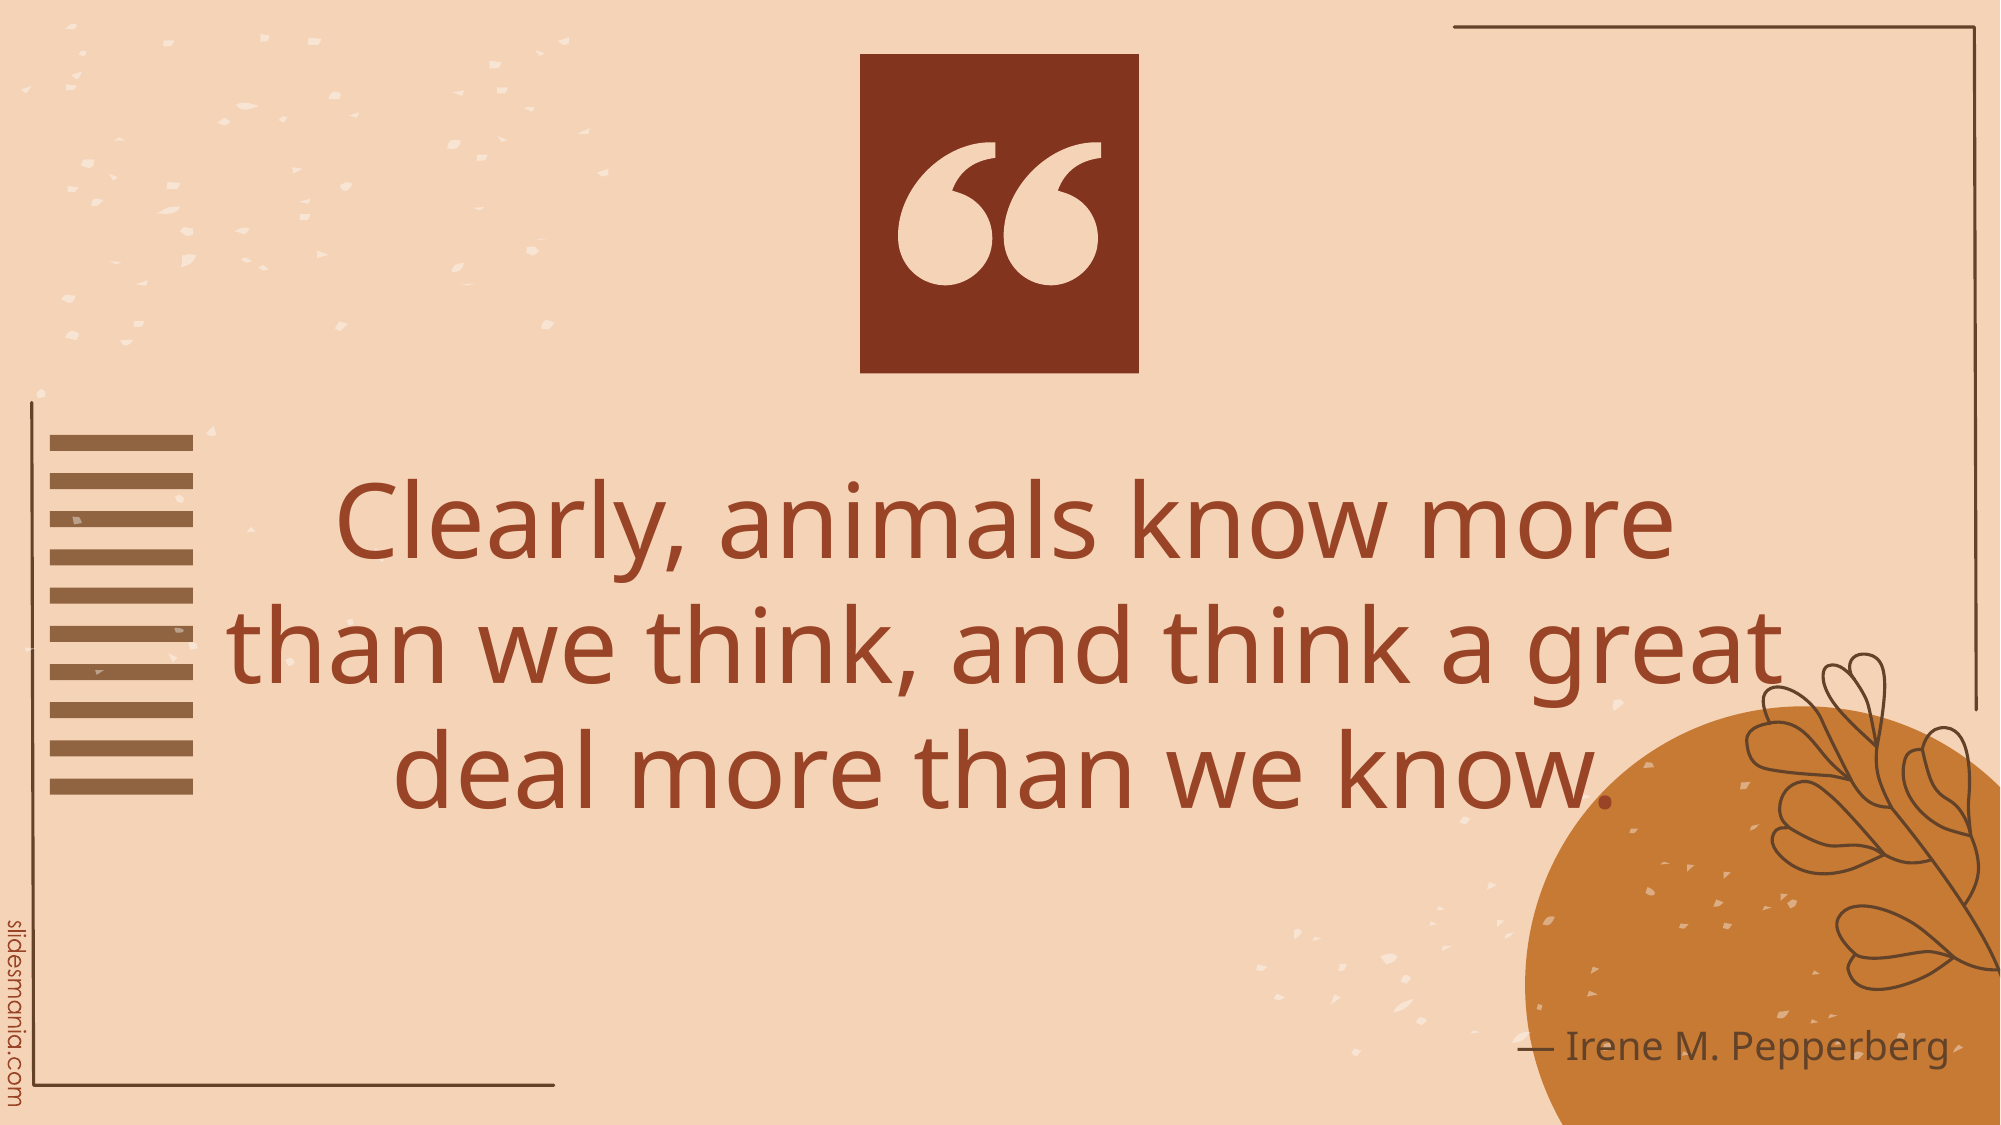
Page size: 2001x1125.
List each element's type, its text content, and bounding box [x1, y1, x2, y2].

subtitle ― Irene M. Pepperberg [103, 971, 1971, 1089]
title Clearly, animals know more than we think, and think a great deal more than we know. [200, 382, 1812, 901]
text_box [897, 141, 1102, 286]
text_box [860, 54, 1139, 374]
